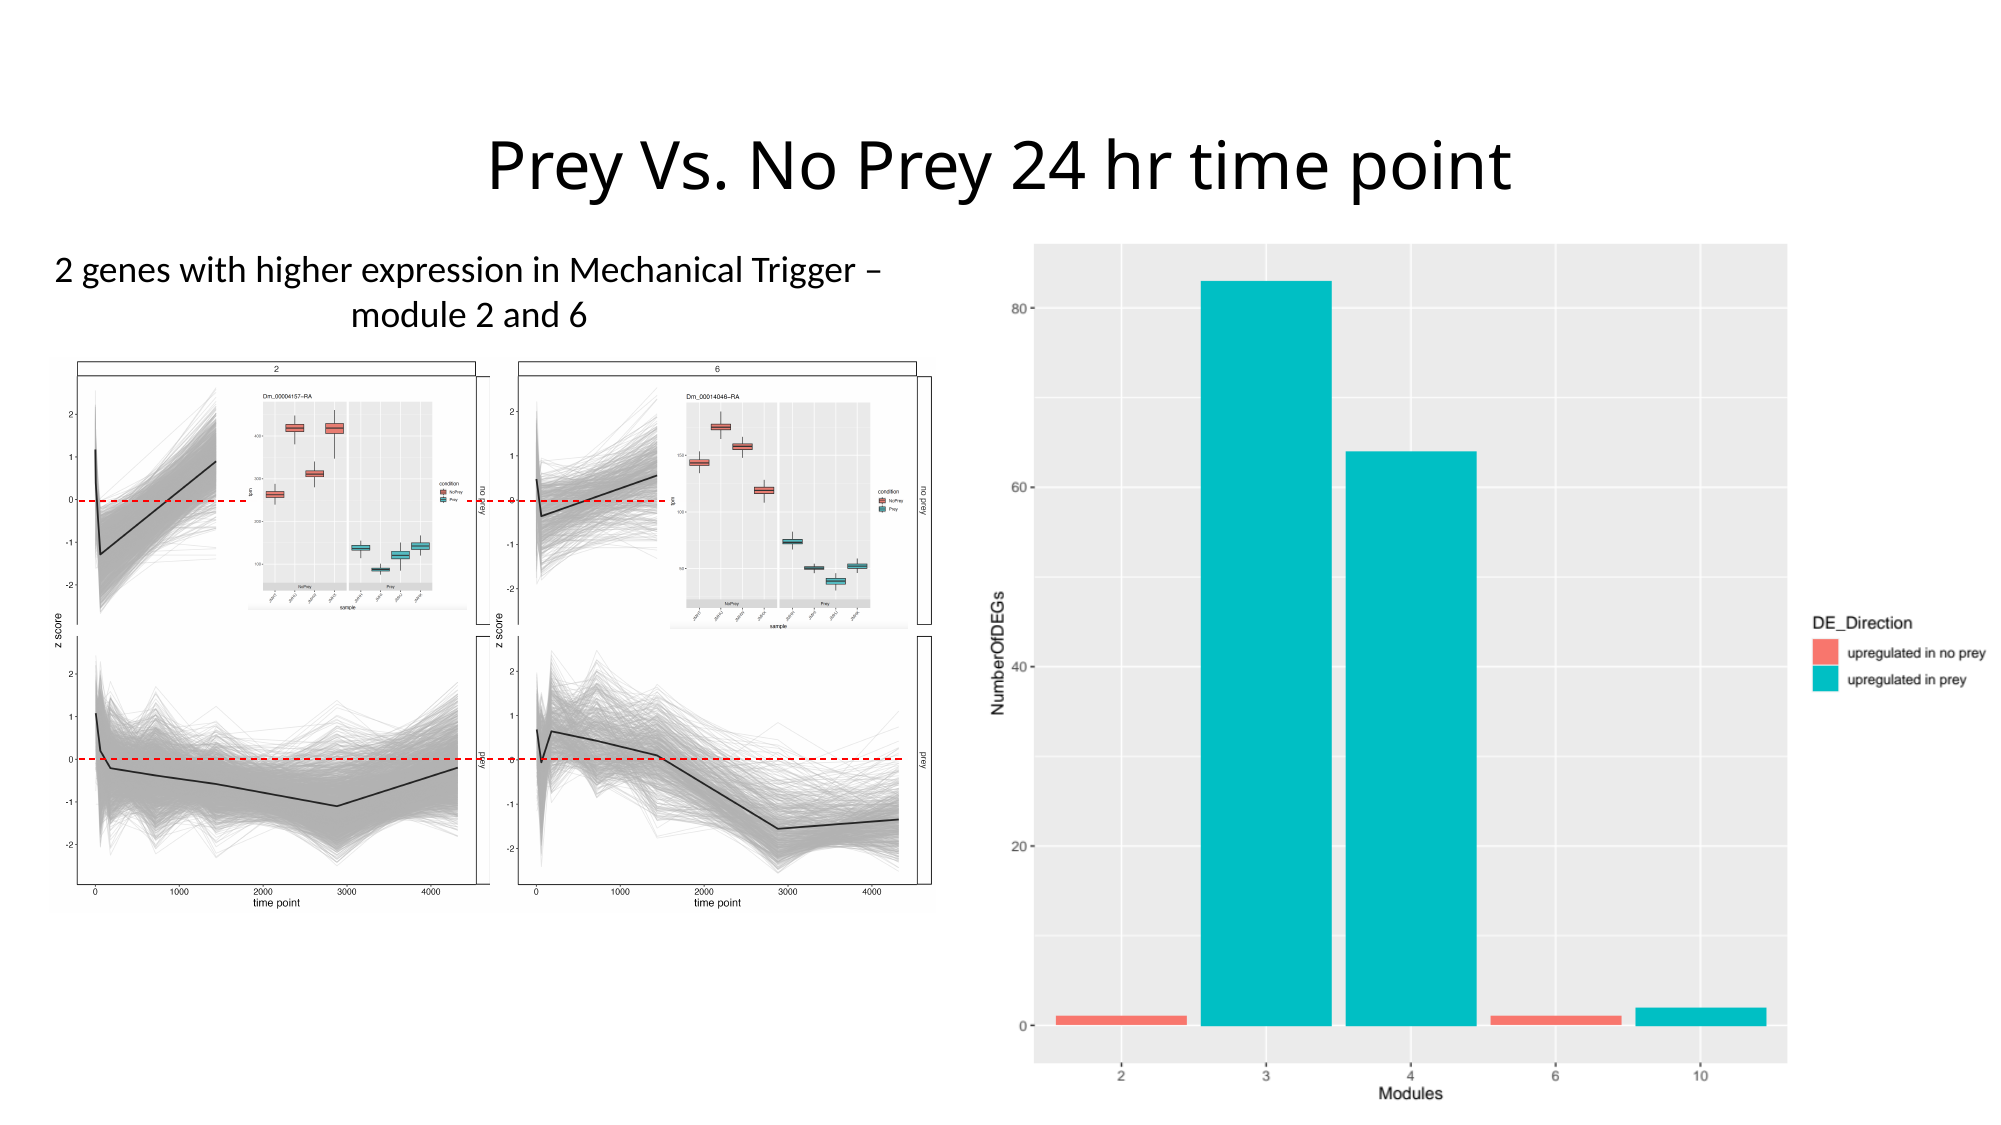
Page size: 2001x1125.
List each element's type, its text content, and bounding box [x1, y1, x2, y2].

picture [49, 357, 936, 913]
picture [983, 237, 2000, 1110]
text_box Prey Vs. No Prey 24 hr time point [388, 0, 1612, 212]
text_box 2 genes with higher expression in Mechanical Trigger – module 2 and 6 [36, 237, 903, 343]
